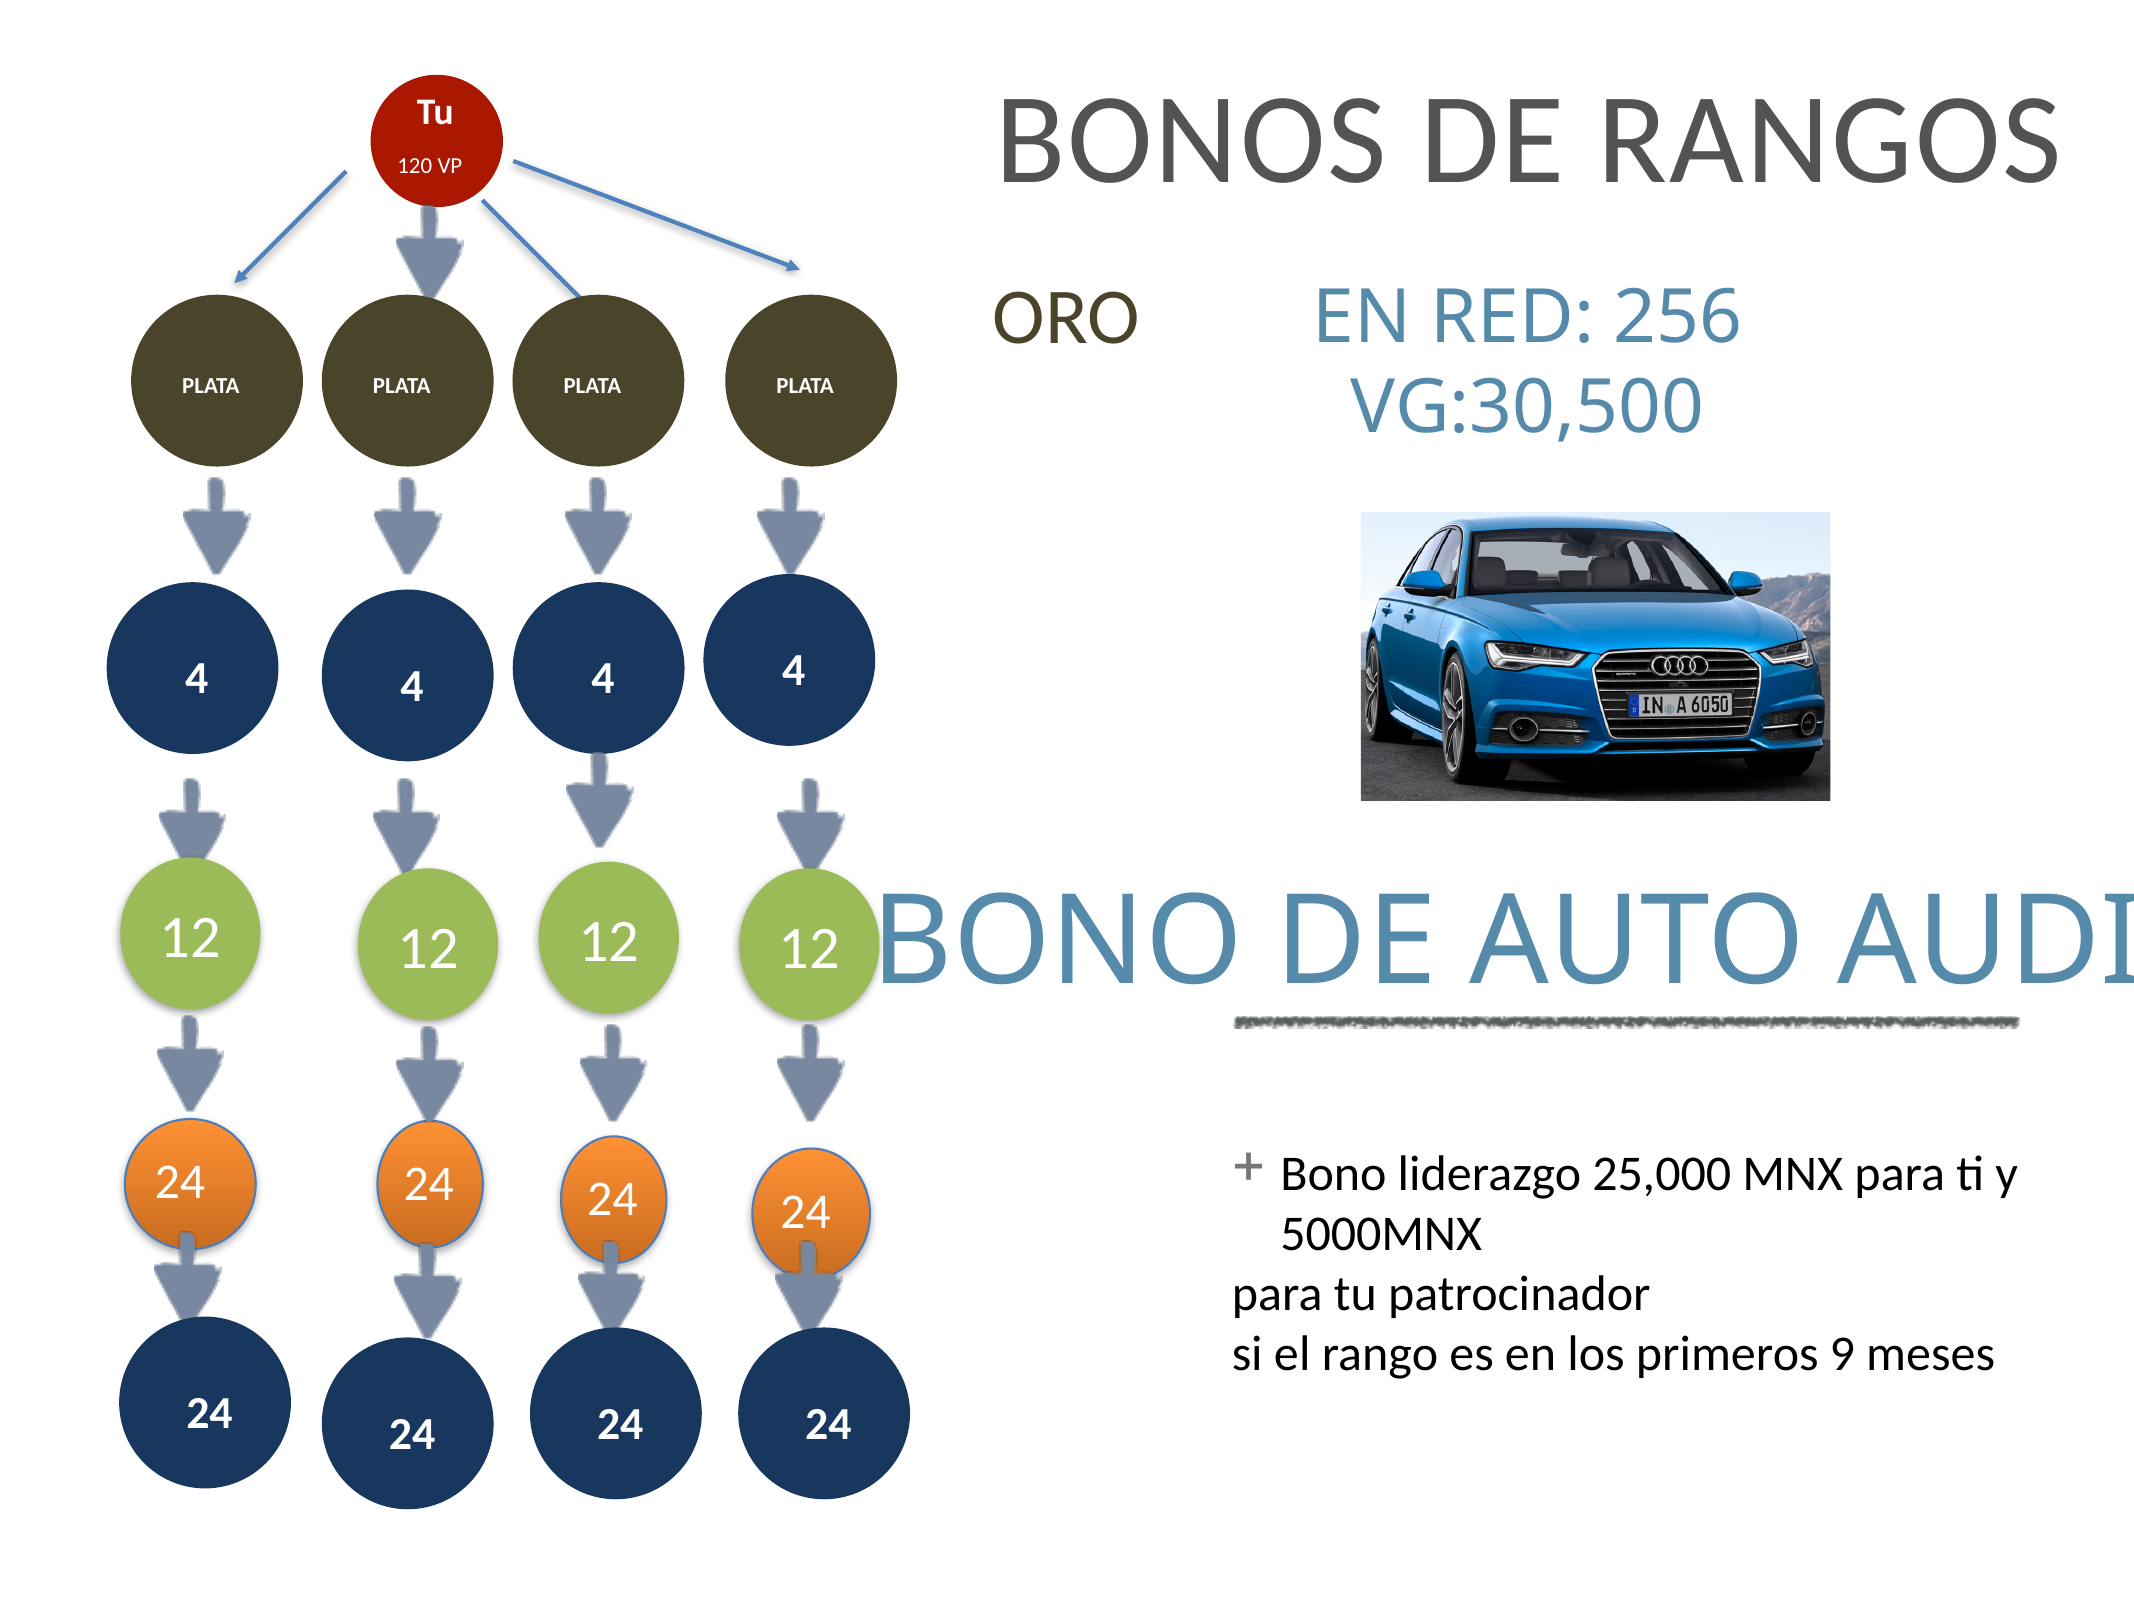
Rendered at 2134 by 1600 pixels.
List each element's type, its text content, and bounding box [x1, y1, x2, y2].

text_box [130, 294, 304, 467]
text_box ORO [984, 256, 1149, 368]
text_box [234, 256, 262, 284]
picture [1226, 1015, 2029, 1029]
picture [580, 1017, 648, 1132]
picture [154, 1224, 222, 1316]
picture [565, 470, 633, 581]
text_box BONO DE AUTO AUDI [863, 850, 2134, 1017]
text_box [377, 1120, 484, 1248]
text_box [512, 581, 685, 755]
title BONOS DE RANGOS [57, 6, 2076, 256]
picture [394, 1235, 462, 1337]
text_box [752, 1148, 871, 1279]
picture [374, 470, 442, 585]
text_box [724, 294, 898, 467]
picture [396, 1021, 464, 1134]
picture [372, 771, 440, 868]
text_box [124, 1118, 256, 1250]
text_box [538, 861, 680, 1014]
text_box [560, 1136, 667, 1264]
text_box EN RED: 256 VG:30,500 [1304, 258, 1751, 456]
picture [777, 771, 845, 868]
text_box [357, 868, 499, 1021]
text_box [119, 857, 261, 1010]
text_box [106, 581, 279, 755]
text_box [737, 1327, 911, 1500]
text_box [738, 868, 880, 1021]
picture [159, 771, 227, 857]
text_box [321, 1337, 494, 1510]
picture [578, 1233, 646, 1327]
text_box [529, 1327, 703, 1500]
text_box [512, 294, 685, 467]
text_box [321, 294, 494, 467]
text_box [703, 573, 876, 747]
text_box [118, 1316, 292, 1489]
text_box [370, 74, 504, 208]
picture [183, 470, 251, 581]
picture [1360, 512, 1831, 802]
text_box [513, 160, 800, 272]
picture [757, 470, 825, 573]
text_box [321, 589, 494, 762]
picture [566, 744, 634, 858]
picture [777, 1021, 845, 1132]
picture [156, 1008, 224, 1123]
picture [775, 1233, 843, 1327]
picture [396, 197, 464, 294]
text_box Bono liderazgo 25,000 MNX para ti y 5000MNX para tu patrocinador si el rango es en los primeros 9 meses [1221, 1129, 2134, 1391]
